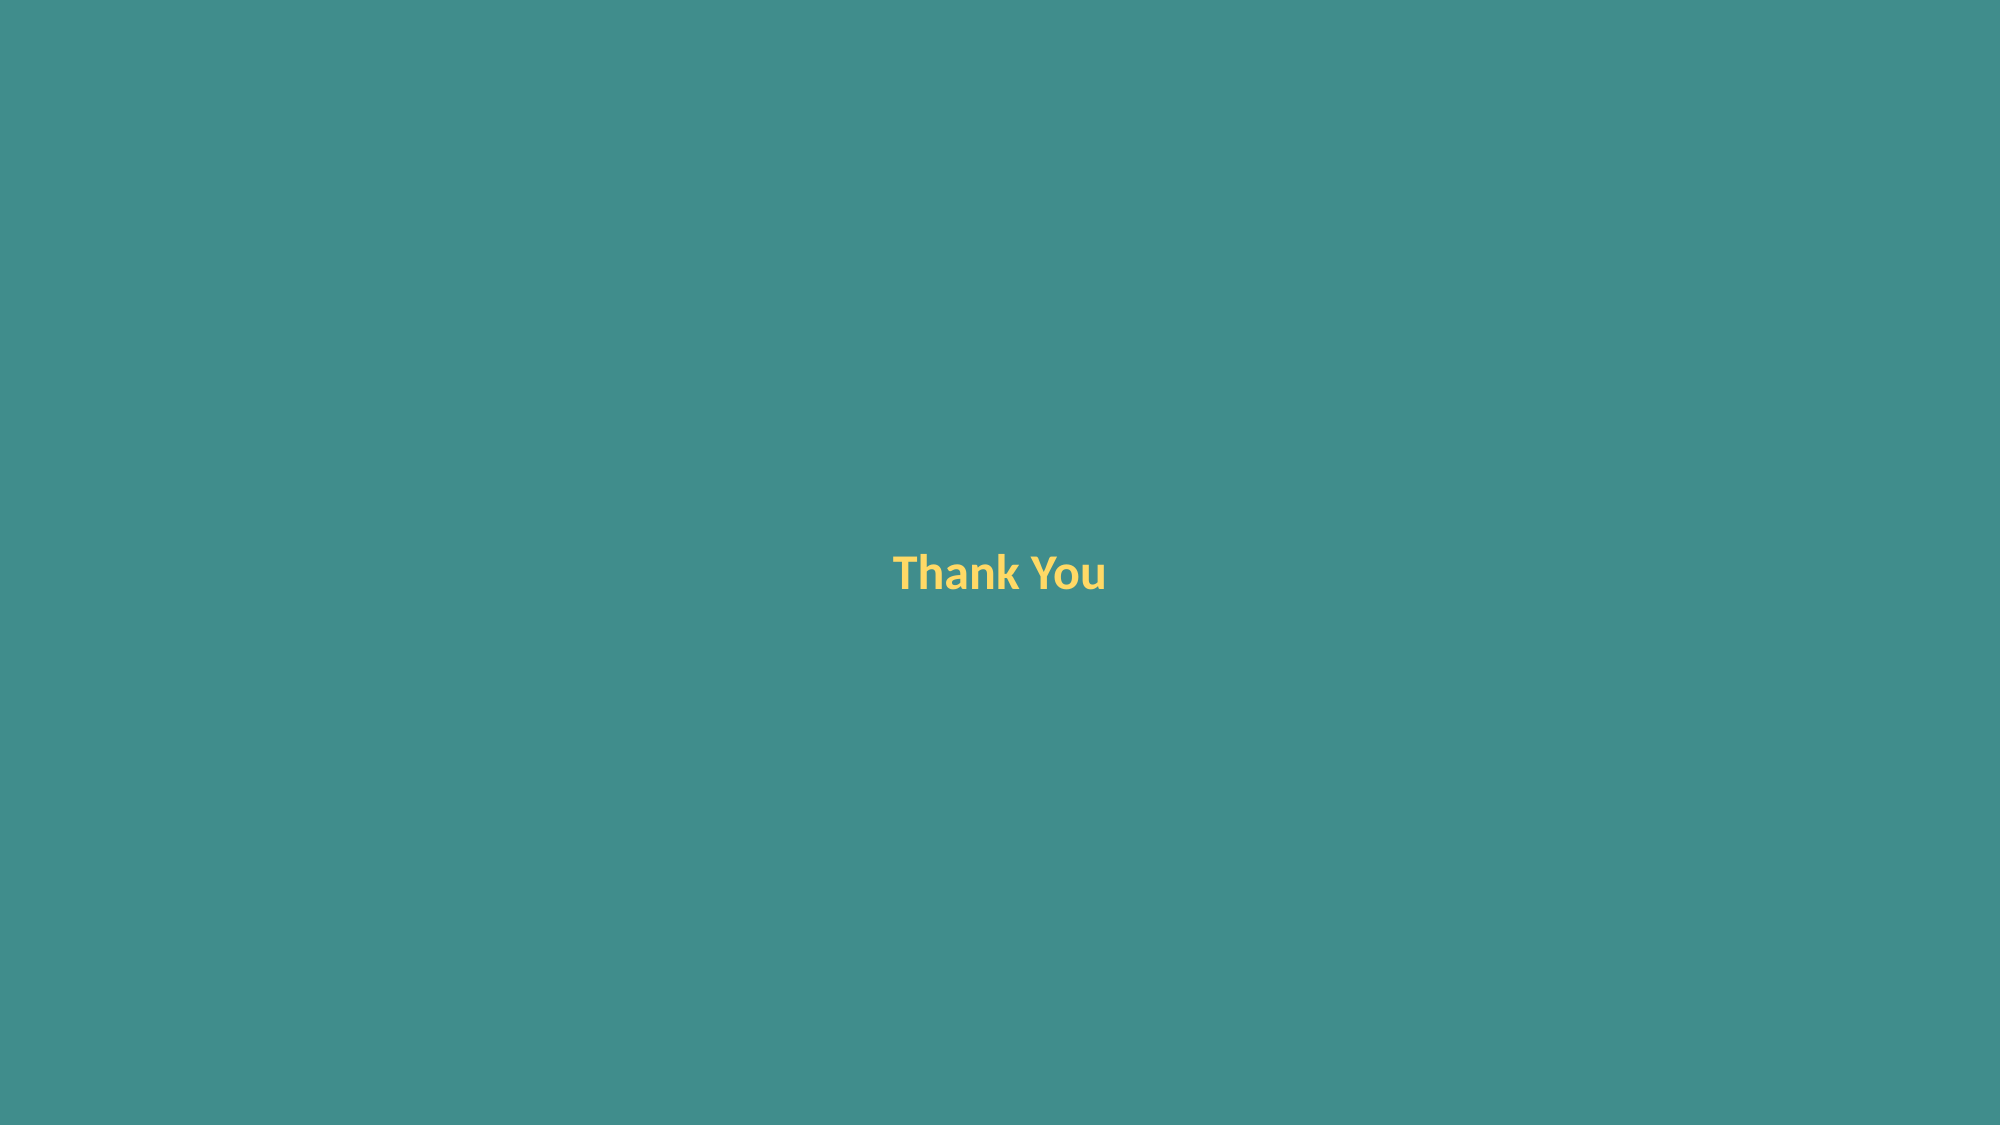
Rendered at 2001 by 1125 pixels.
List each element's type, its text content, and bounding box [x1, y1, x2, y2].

text_box Thank You [570, 532, 1430, 607]
